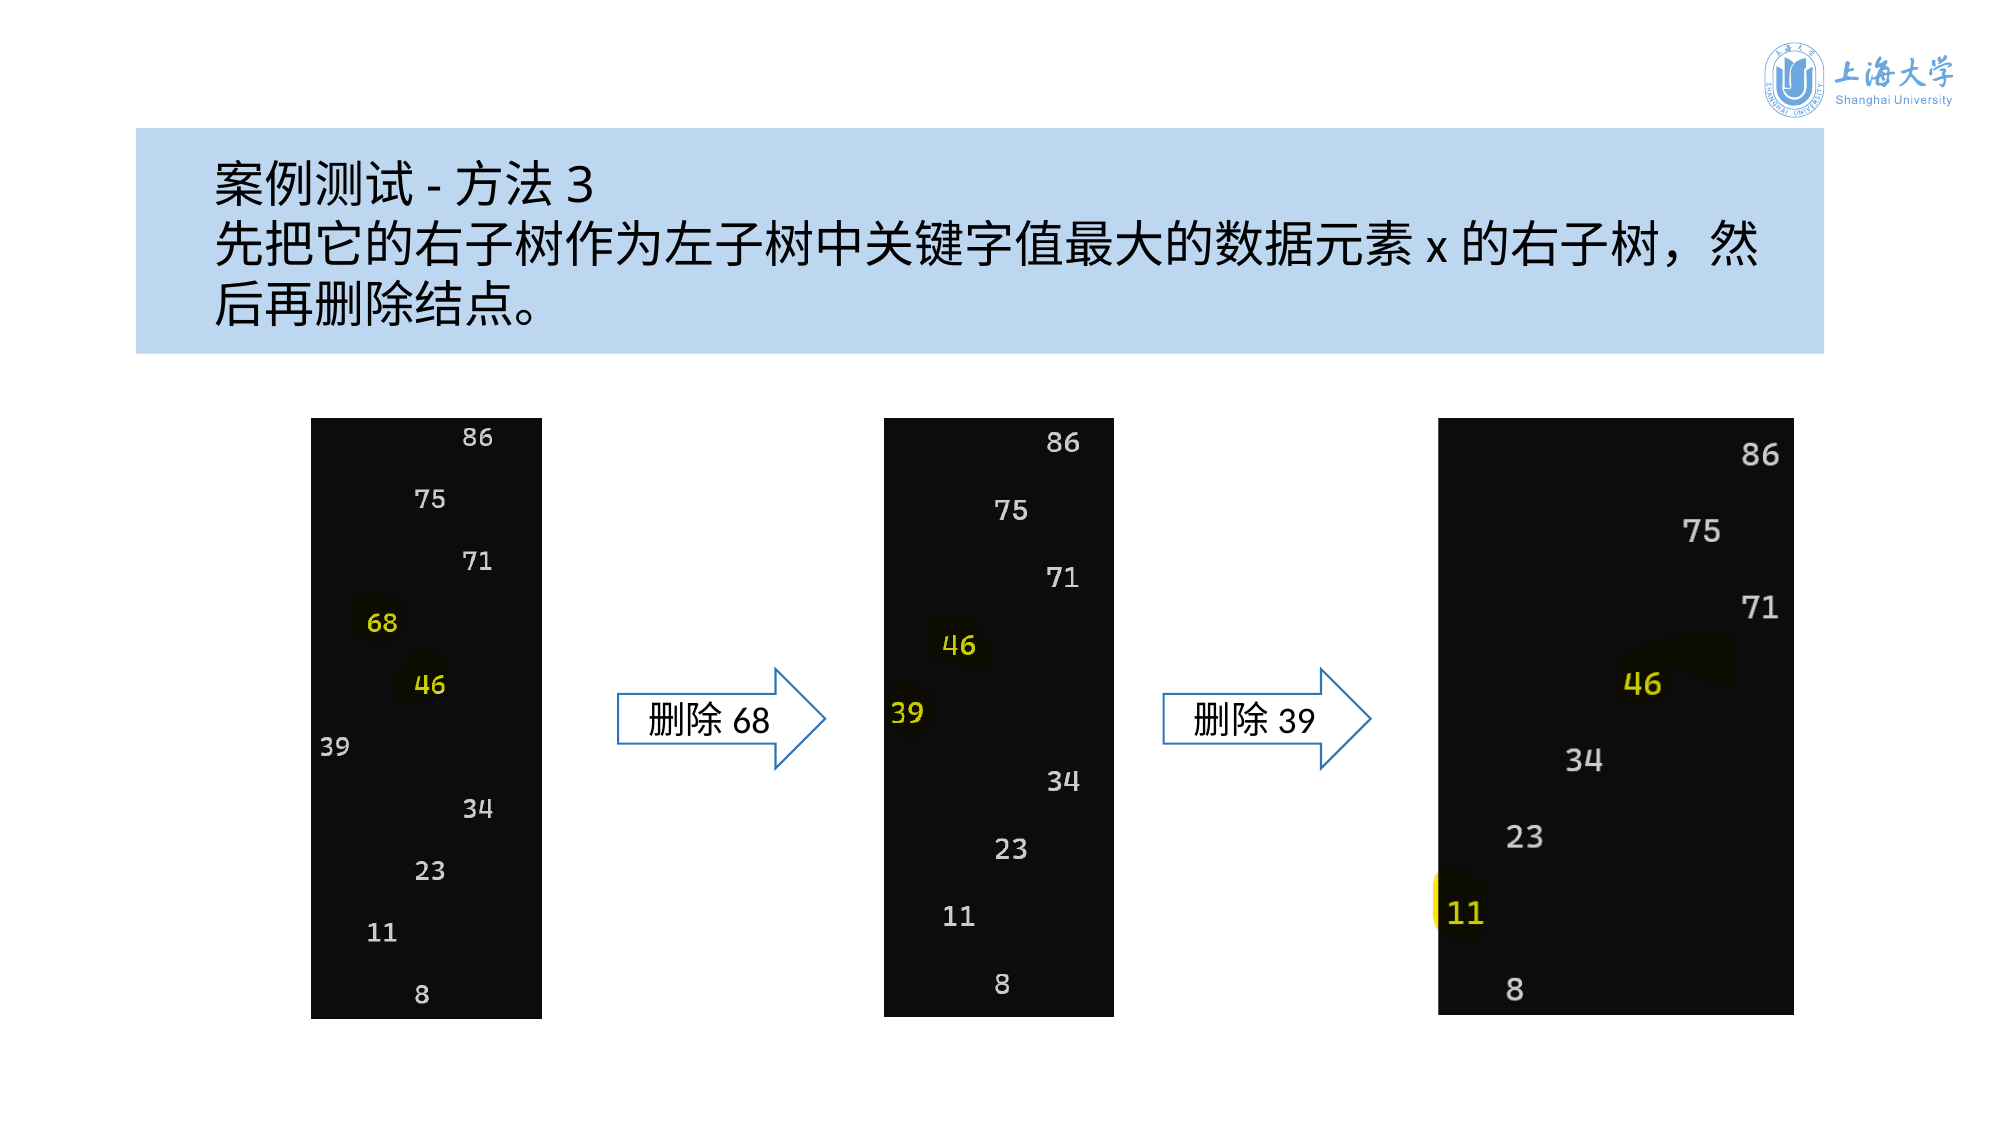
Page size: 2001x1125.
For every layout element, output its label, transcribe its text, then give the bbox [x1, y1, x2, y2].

picture [311, 418, 542, 1019]
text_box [1764, 42, 1954, 118]
text_box [135, 127, 1825, 355]
picture [882, 418, 1114, 1017]
text_box 删除68 [617, 666, 827, 771]
text_box 删除39 [1162, 666, 1373, 771]
text_box 案例测试-方法3 先把它的右子树作为左子树中关键字值最大的数据元素x的右子树，然后再删除结点。 [199, 145, 1825, 340]
picture [1429, 418, 1794, 1015]
